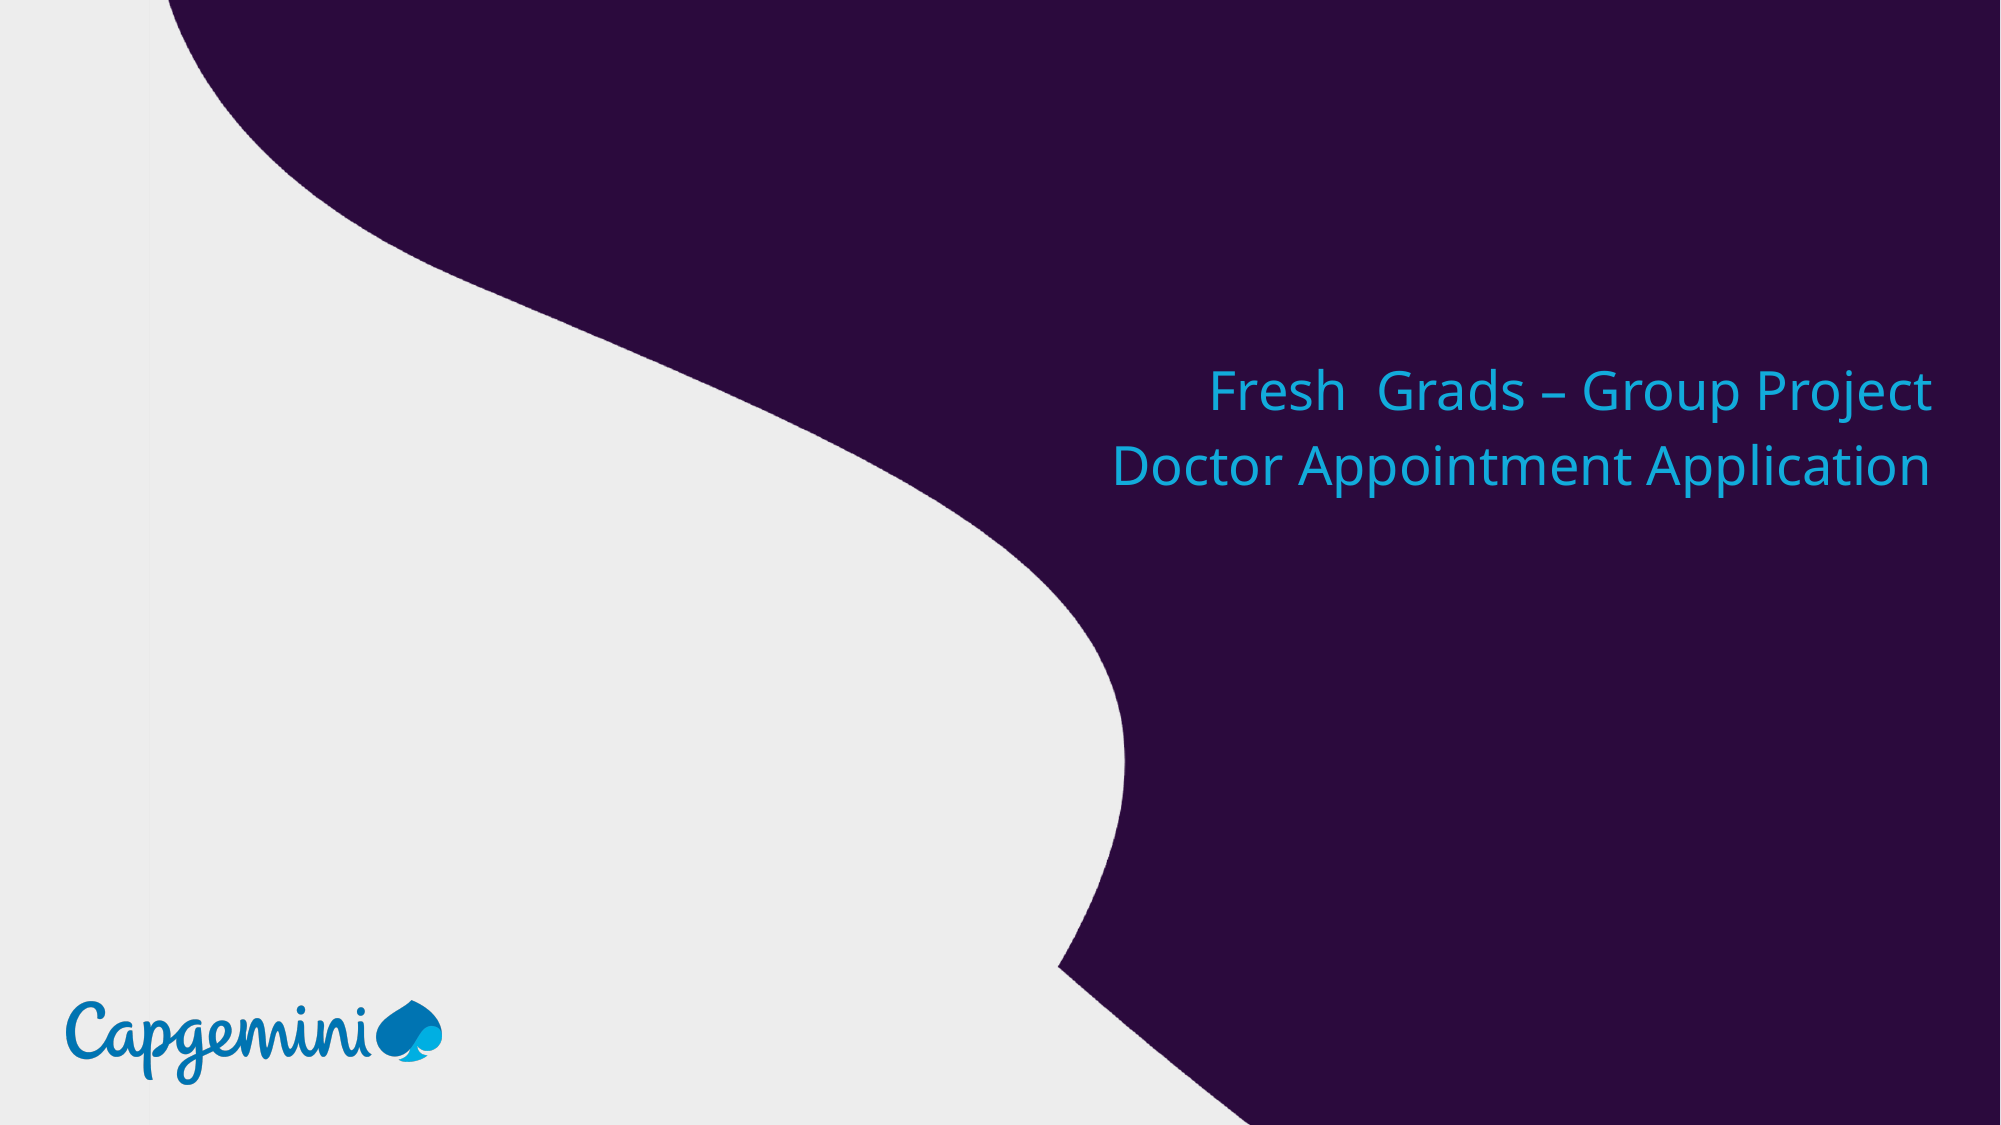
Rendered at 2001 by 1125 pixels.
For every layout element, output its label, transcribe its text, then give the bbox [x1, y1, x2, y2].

picture [184, 1061, 195, 1079]
picture [66, 0, 2001, 1125]
list Fresh Grads – Group Project Doctor Appointment Application [1070, 302, 1933, 497]
picture [216, 1026, 224, 1042]
